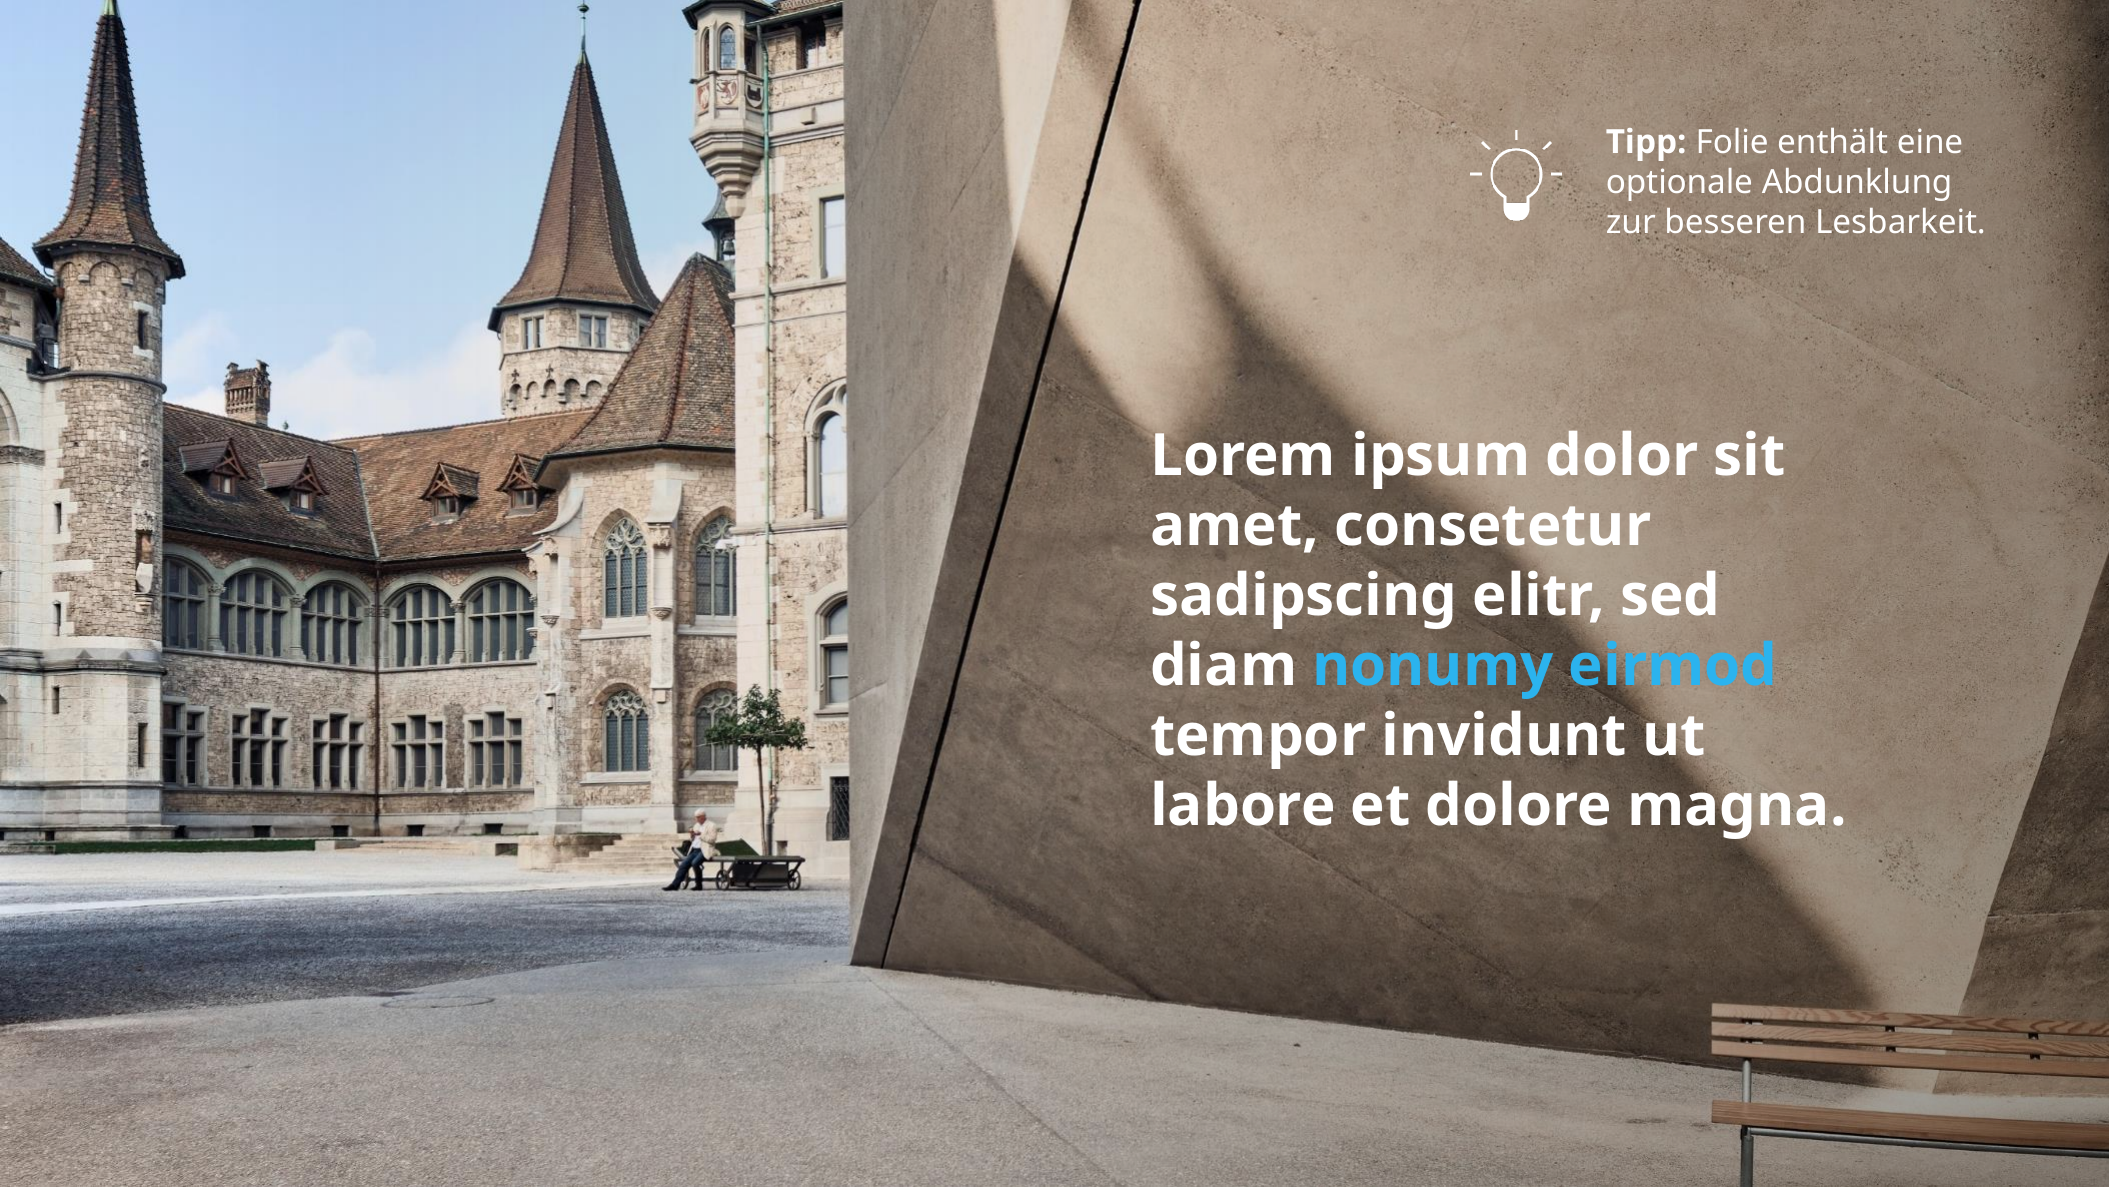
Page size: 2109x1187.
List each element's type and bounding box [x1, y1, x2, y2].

text_box [1470, 120, 2018, 242]
picture [0, 0, 2109, 1187]
